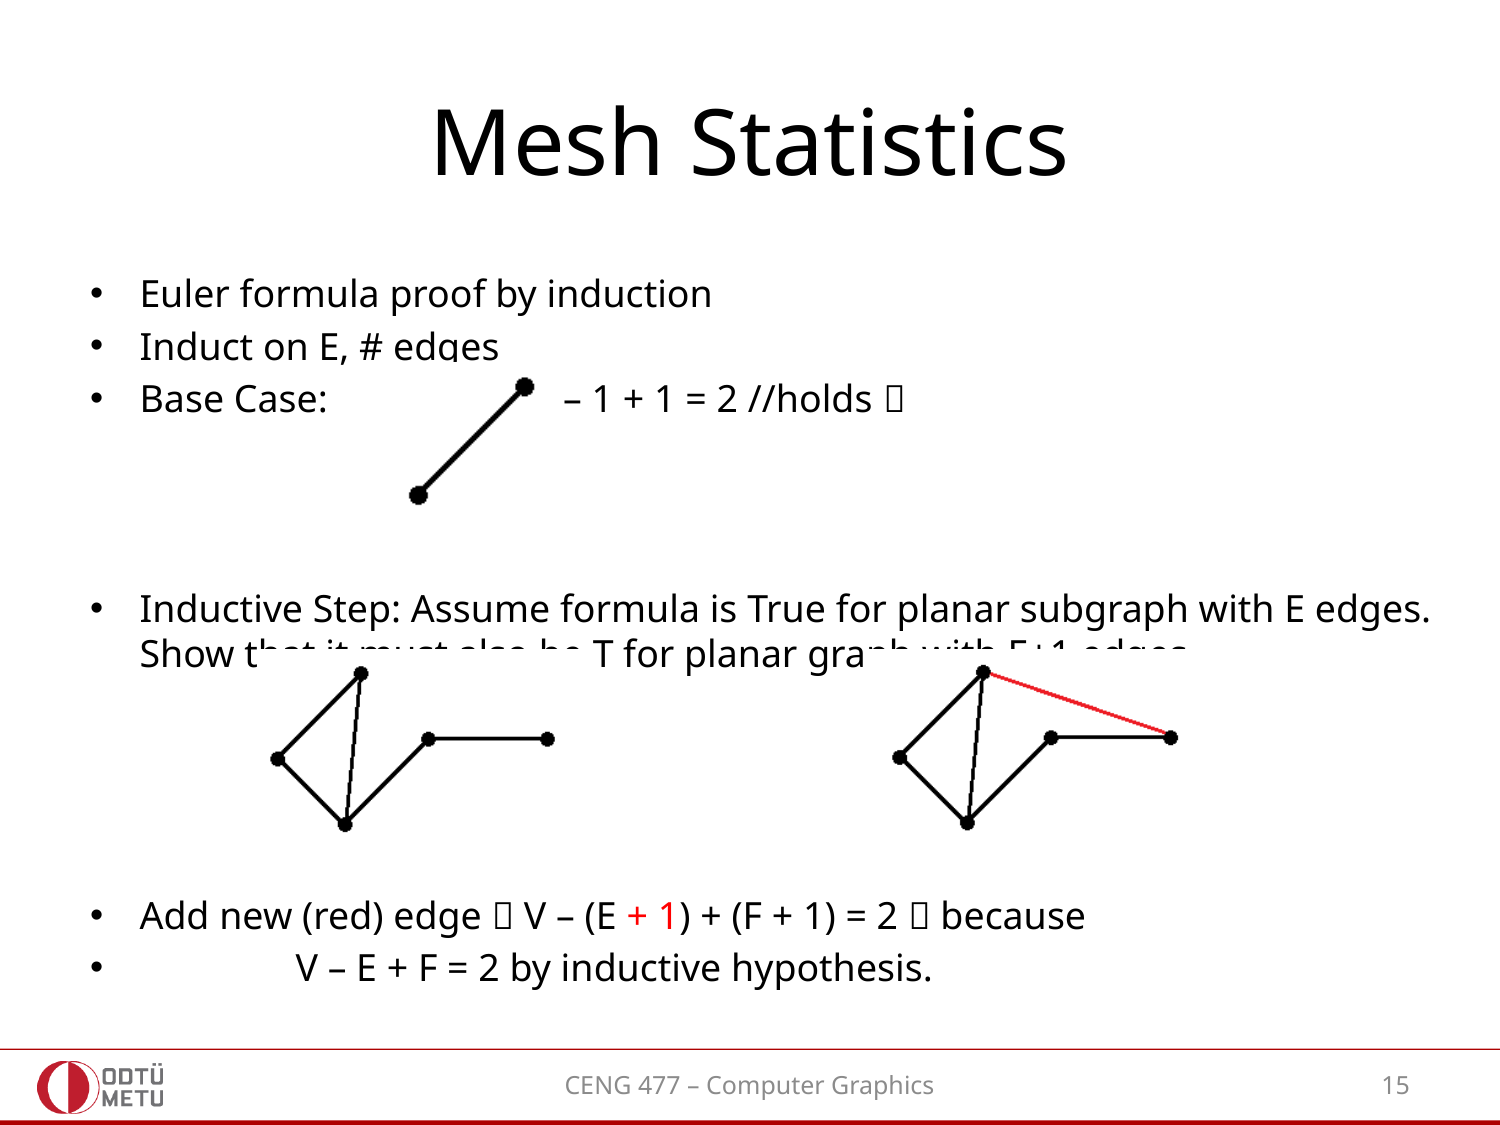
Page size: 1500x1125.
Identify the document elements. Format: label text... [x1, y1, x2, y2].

footer CENG 477 – Computer Graphics [512, 1056, 988, 1117]
slide_number 15 [1074, 1056, 1425, 1117]
picture [374, 362, 562, 535]
picture [256, 649, 589, 847]
list Euler formula proof by induction Induct on E, # edges Base Case: 2 – 1 + 1 = 2 //holds  Inductive Step: Assume formula is True for planar subgraph with E edges. Show that it must also be T for planar graph with E+1 edges  Add new (red) edge  V – (E + 1) + (F + 1) = 2  because V – E + F = 2 by inductive hypothesis. [75, 262, 1488, 1005]
title Mesh Statistics [75, 45, 1425, 233]
picture [869, 649, 1188, 844]
picture [37, 1061, 163, 1114]
